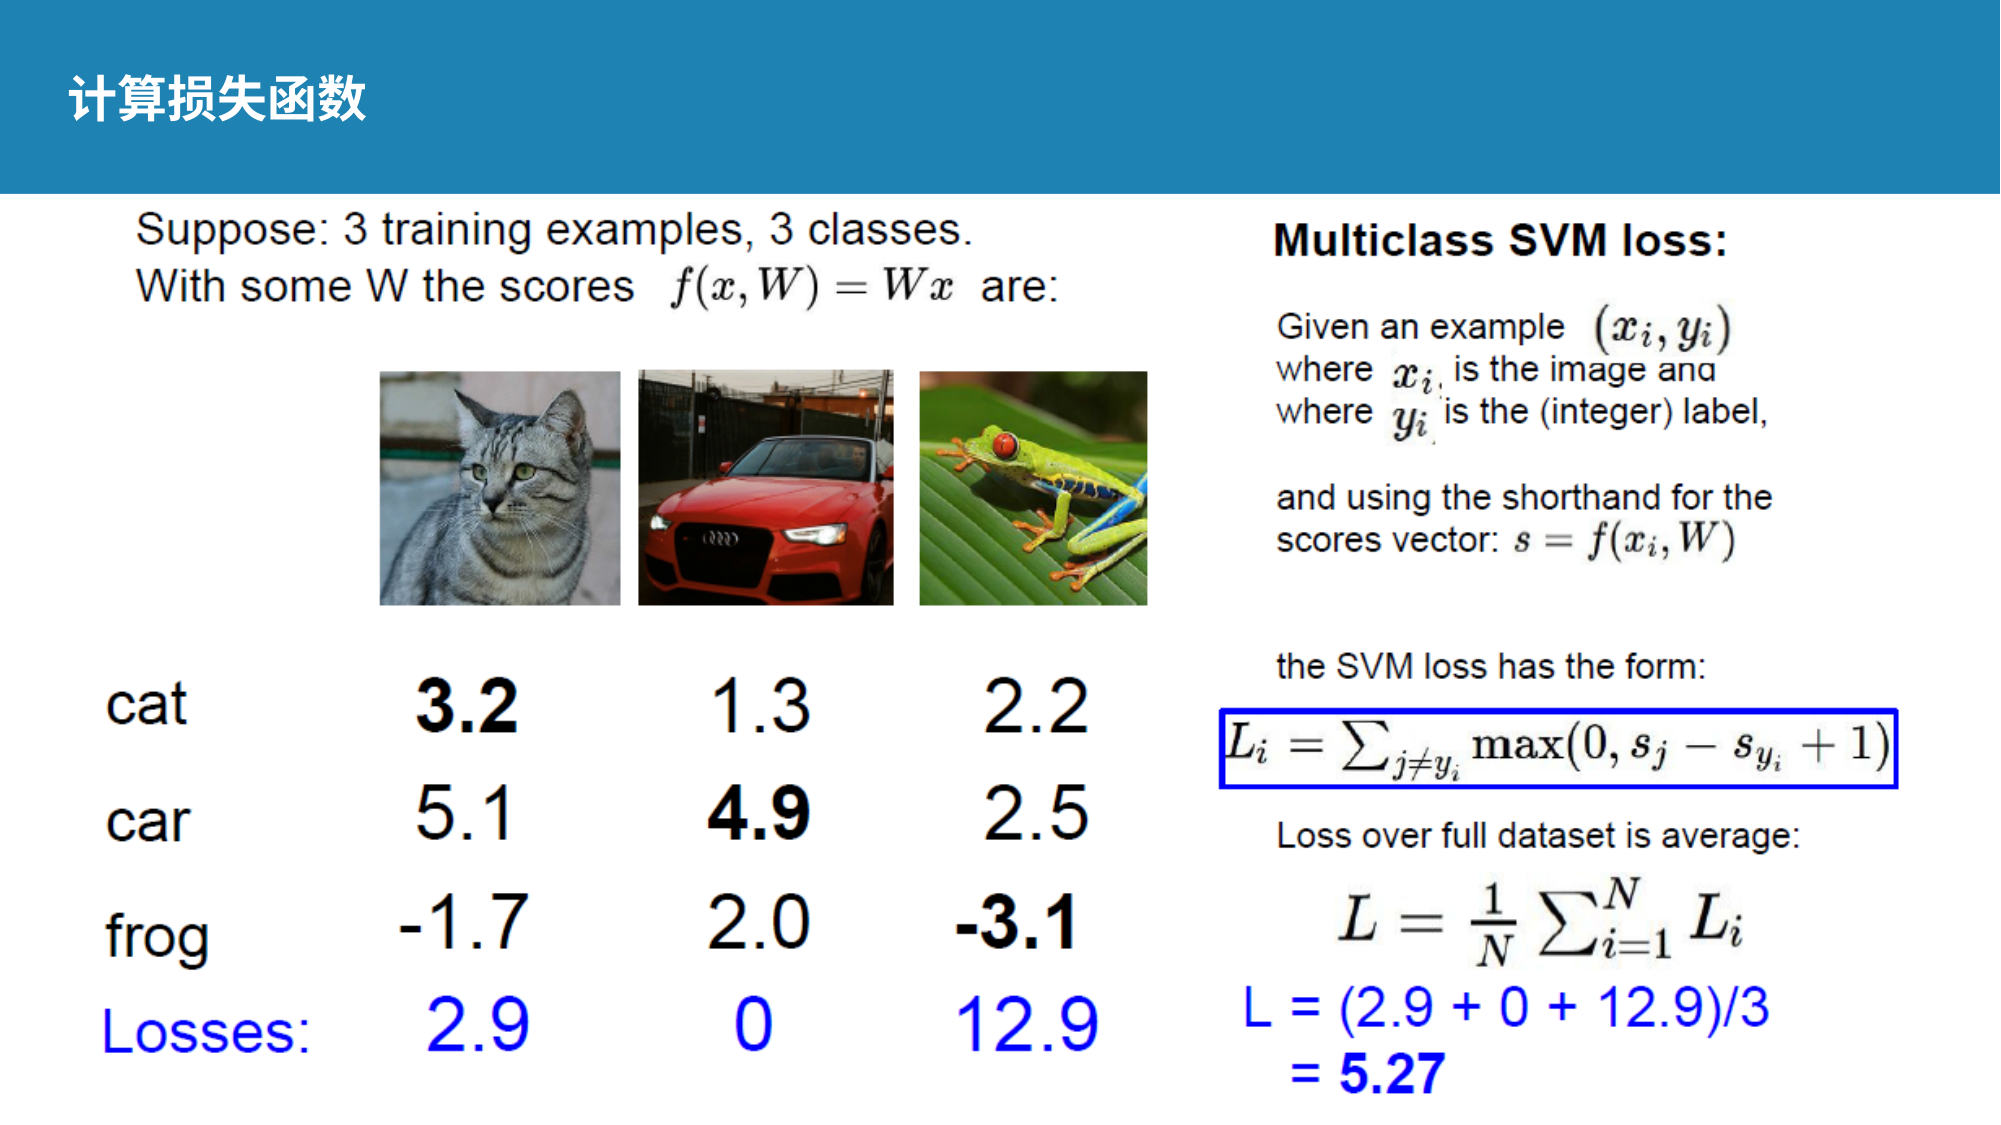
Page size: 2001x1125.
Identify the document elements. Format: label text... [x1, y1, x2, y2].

picture [81, 196, 1907, 1105]
list 计算损失函数 [52, 41, 924, 162]
